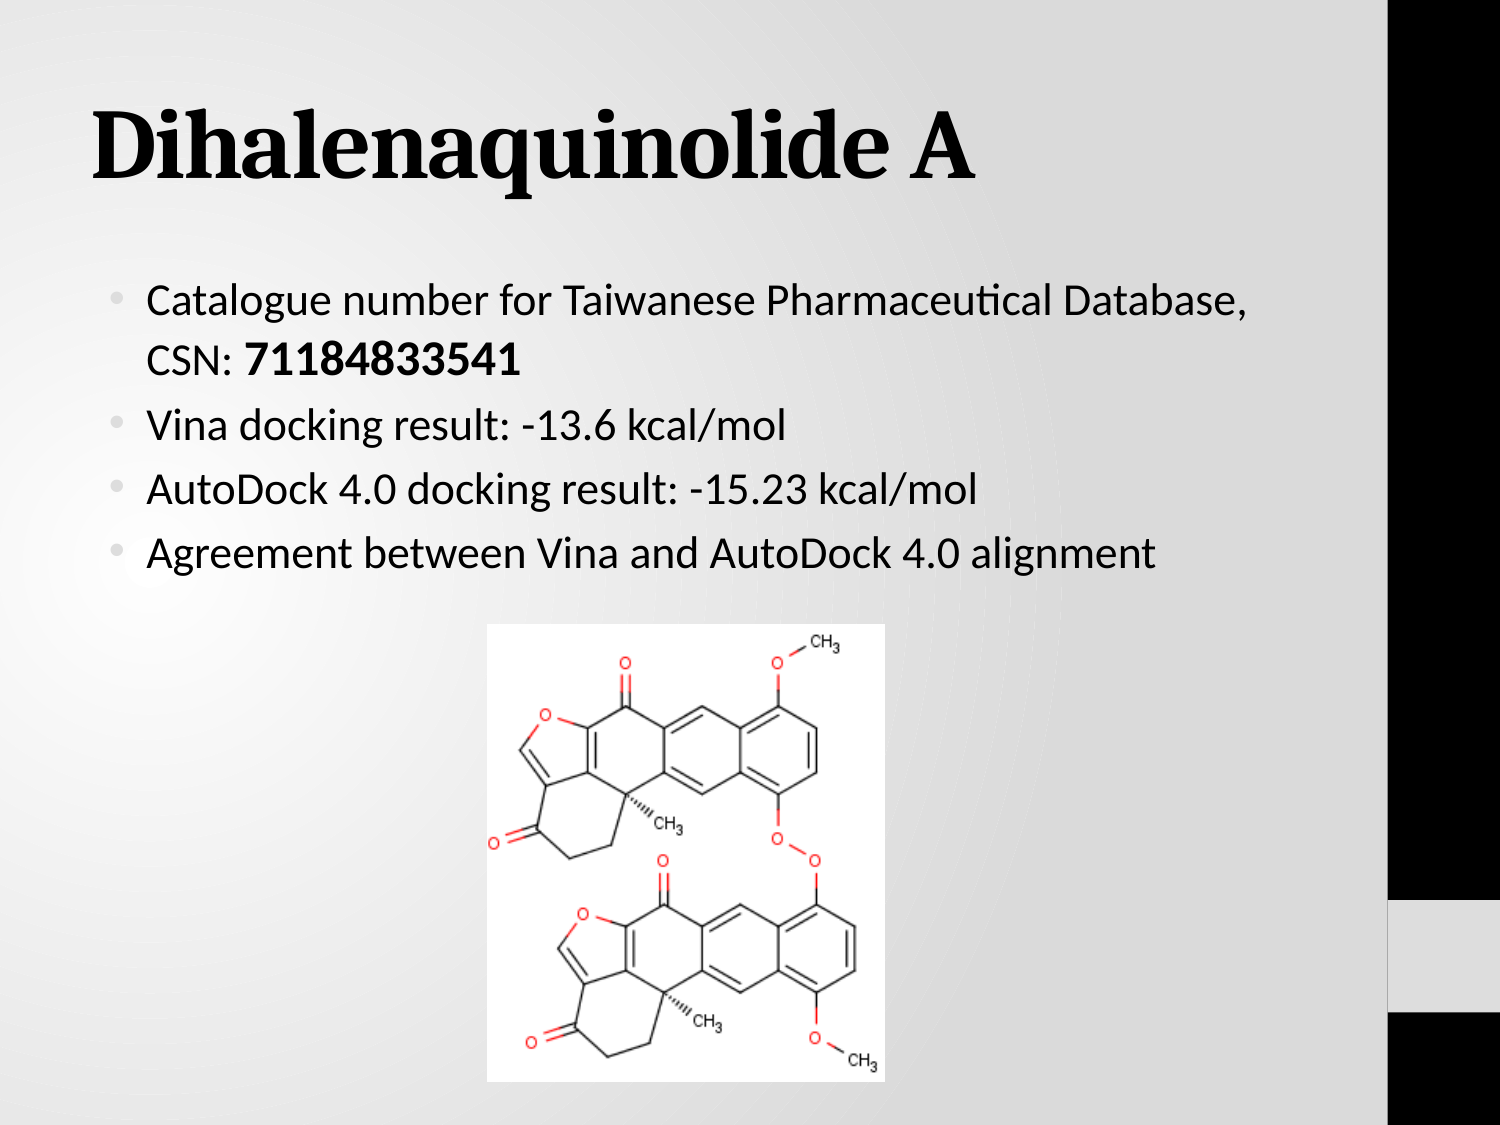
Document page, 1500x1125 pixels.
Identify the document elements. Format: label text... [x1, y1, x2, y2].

title Dihalenaquinolide A [75, 45, 1325, 233]
picture [486, 624, 885, 1082]
list Catalogue number for Taiwanese Pharmaceutical Database, CSN: 71184833541 Vina docking result: -13.6 kcal/mol AutoDock 4.0 docking result: -15.23 kcal/mol Agreement between Vina and AutoDock 4.0 alignment [75, 262, 1325, 1050]
